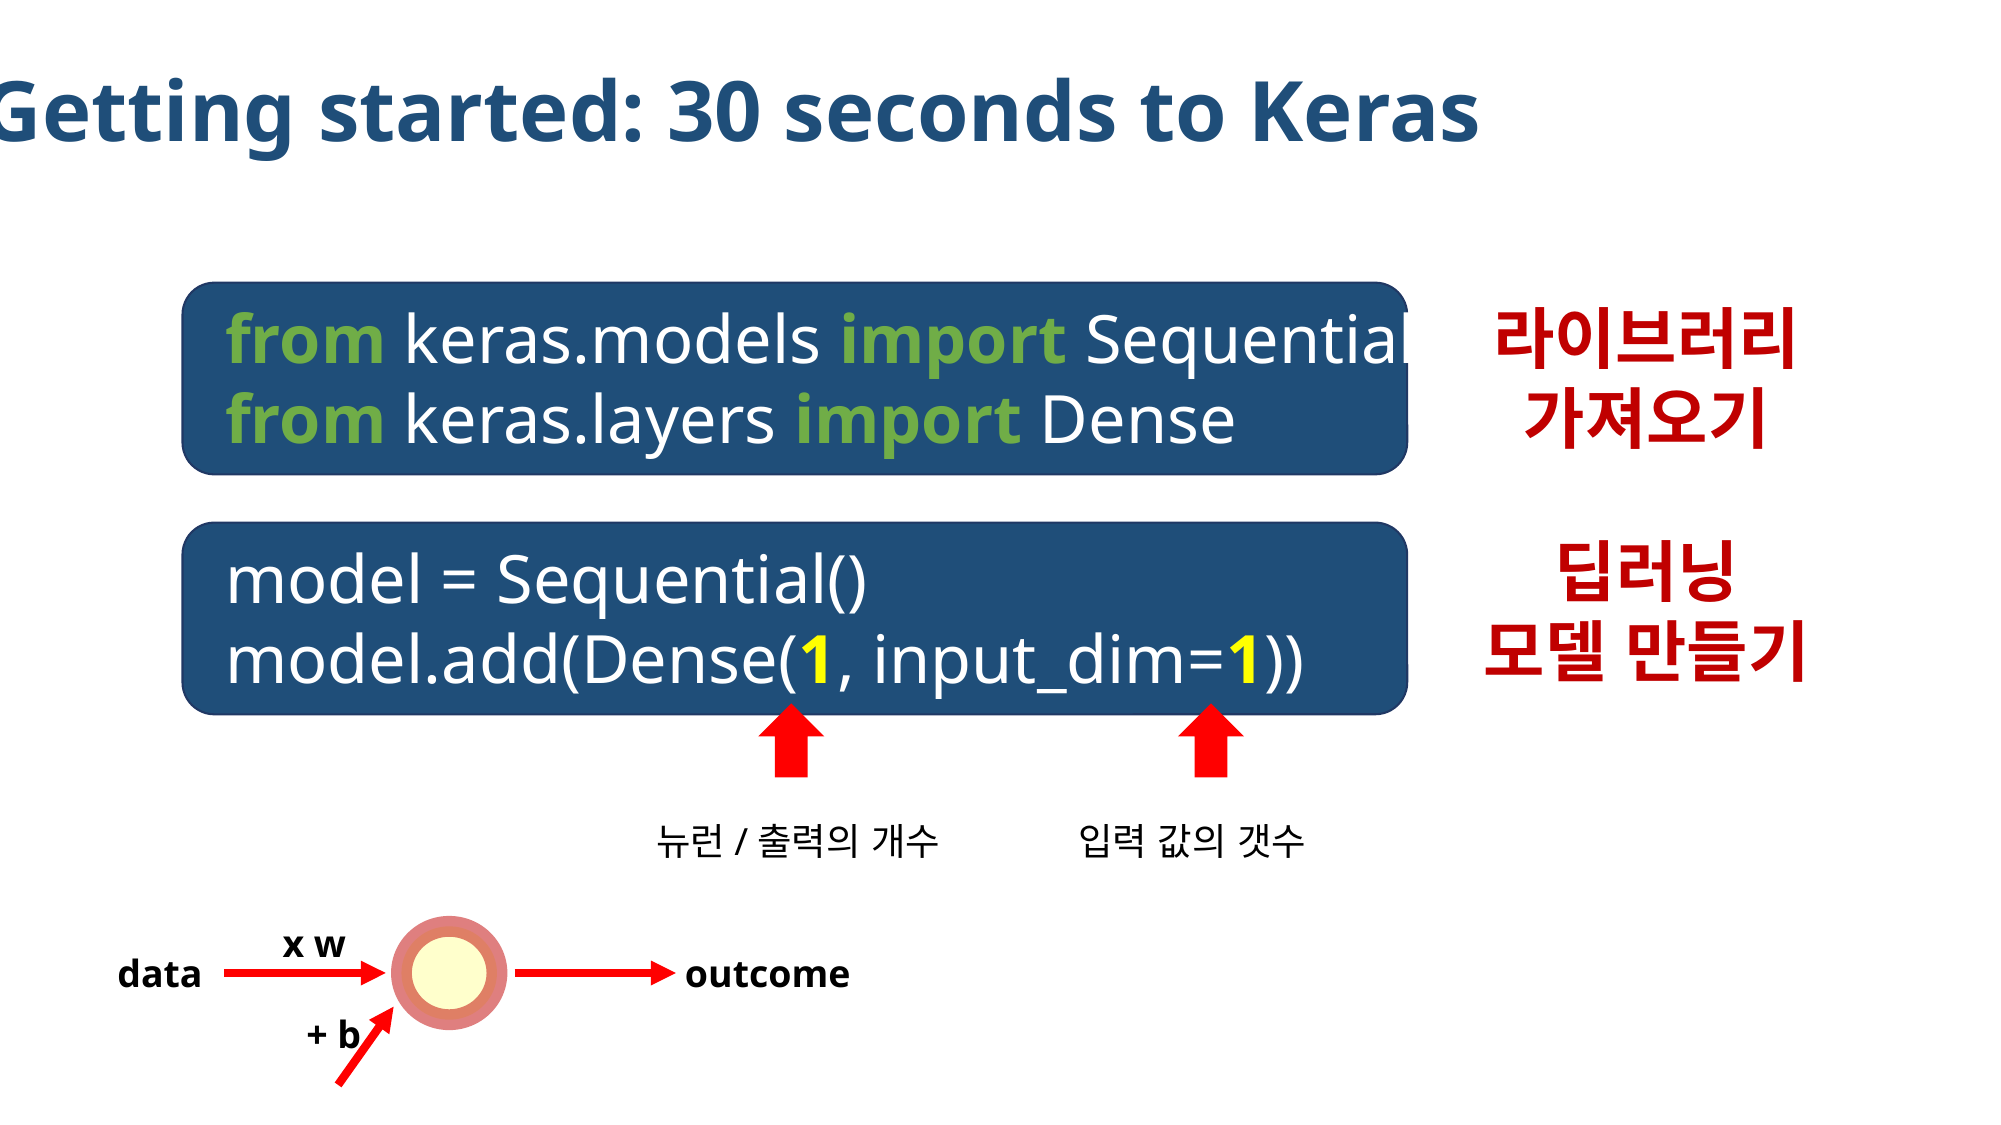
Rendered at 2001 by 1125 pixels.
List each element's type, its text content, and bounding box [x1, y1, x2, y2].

text_box 입력 값의 갯수 [1063, 810, 1322, 871]
text_box 뉴런/출력의 개수 [641, 811, 956, 871]
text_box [105, 912, 860, 1085]
text_box [758, 703, 825, 778]
text_box [793, 704, 1209, 716]
text_box [1213, 704, 1401, 716]
text_box from keras.models import Sequential from keras.layers import Dense model = Sequential() model.add(Dense(1, input_dim=1)) [210, 289, 1559, 704]
text_box [1177, 703, 1245, 778]
text_box Getting started: 30 seconds to Keras [0, 50, 1498, 166]
text_box [181, 521, 789, 716]
text_box 딥러닝 모델 만들기 [1469, 522, 1825, 698]
text_box 라이브러리 가져오기 [1478, 289, 1816, 464]
text_box [181, 281, 1396, 476]
